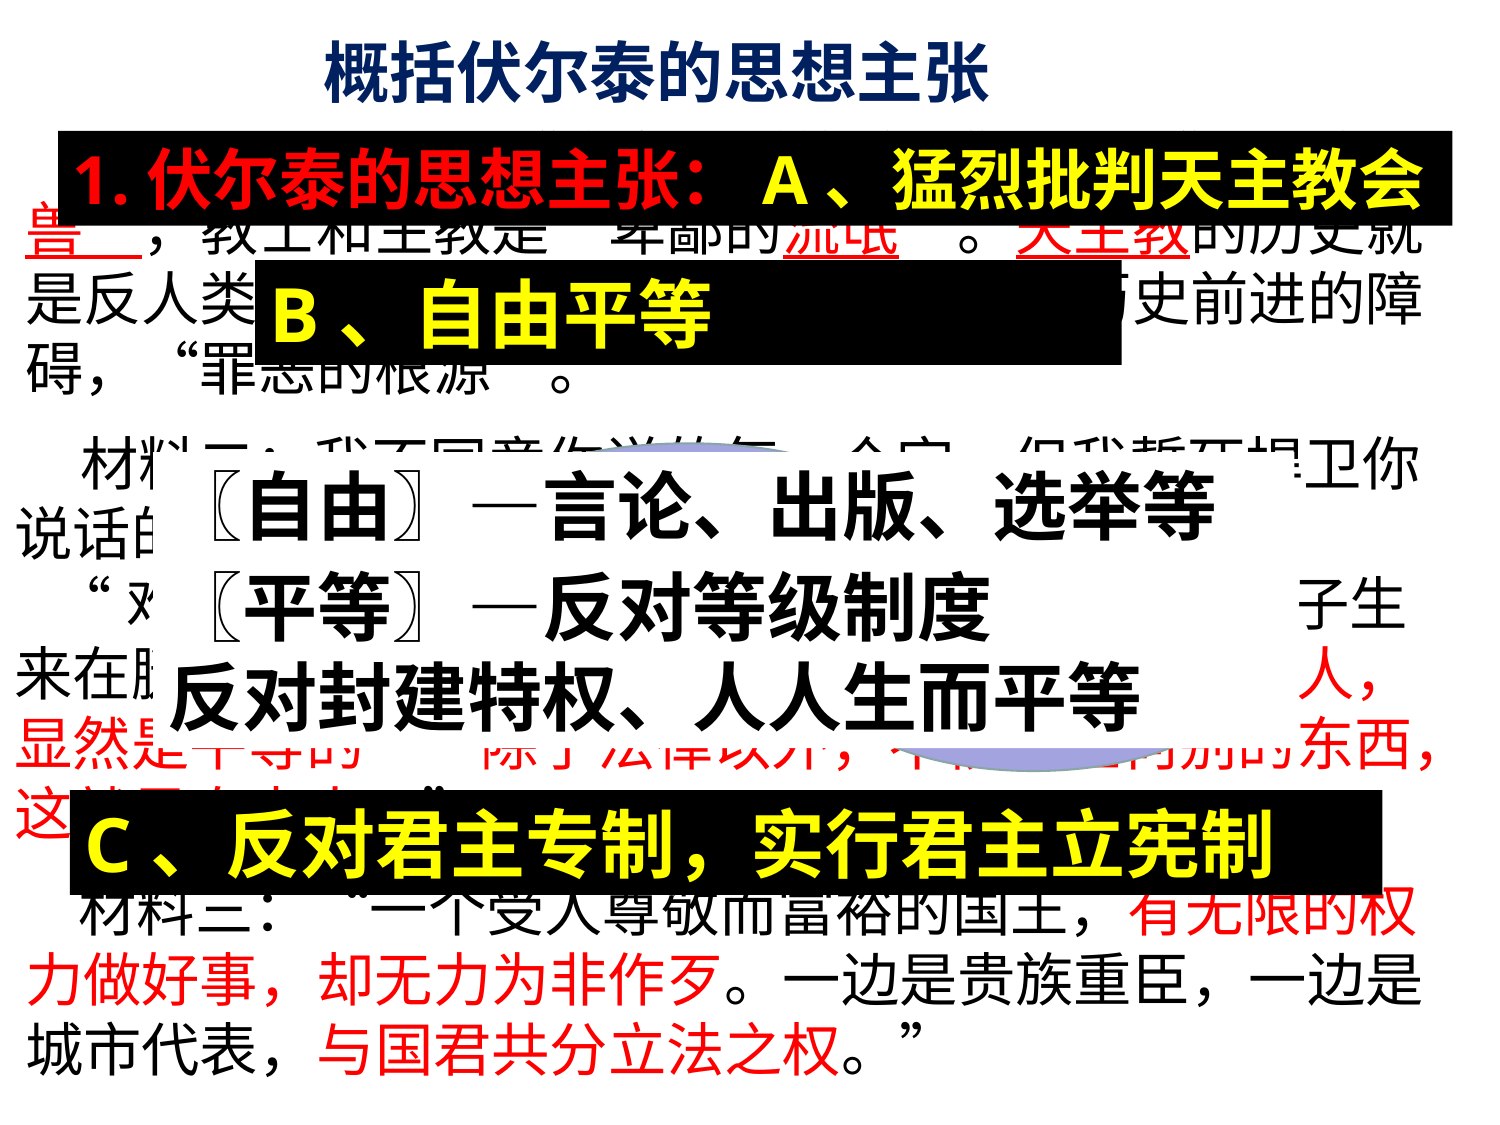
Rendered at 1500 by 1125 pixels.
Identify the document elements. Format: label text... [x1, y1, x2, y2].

text_box 概括伏尔泰的思想主张 [308, 23, 1340, 118]
text_box 材料一：教皇是“魔鬼一样的骗子”，是“两足禽兽”，教士和主教是“卑鄙的流氓”。天主教的历史就是反人类的犯罪史，是人类理性的敌人，历史前进的障碍，“罪恶的根源”。 [10, 114, 1461, 410]
text_box 材料三：“一个受人尊敬而富裕的国王，有无限的权力做好事，却无力为非作歹。一边是贵族重臣，一边是城市代表，与国君共分立法之权。” [10, 866, 1490, 1091]
text_box B、自由平等 [255, 260, 1122, 365]
text_box 法律面前人人平等 [902, 751, 1165, 773]
text_box 言论自由 [592, 442, 785, 451]
text_box C、反对君主专制，实行君主立宪制 [69, 790, 1383, 895]
text_box 1.伏尔泰的思想主张：A、猛烈批判天主教会 [58, 130, 1453, 226]
text_box 材料二：我不同意你说的每一个字，但我誓死捍卫你说话的权力。 “难道农民的儿子生来颈上带着圈，而贵族的儿子生来在腿上带着踢马刺吗？……一切享有天然能力的人，显然是平等的……除了法律以外，不依赖任何别的东西，这就是自由人。” [0, 419, 1453, 855]
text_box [153, 451, 1300, 751]
